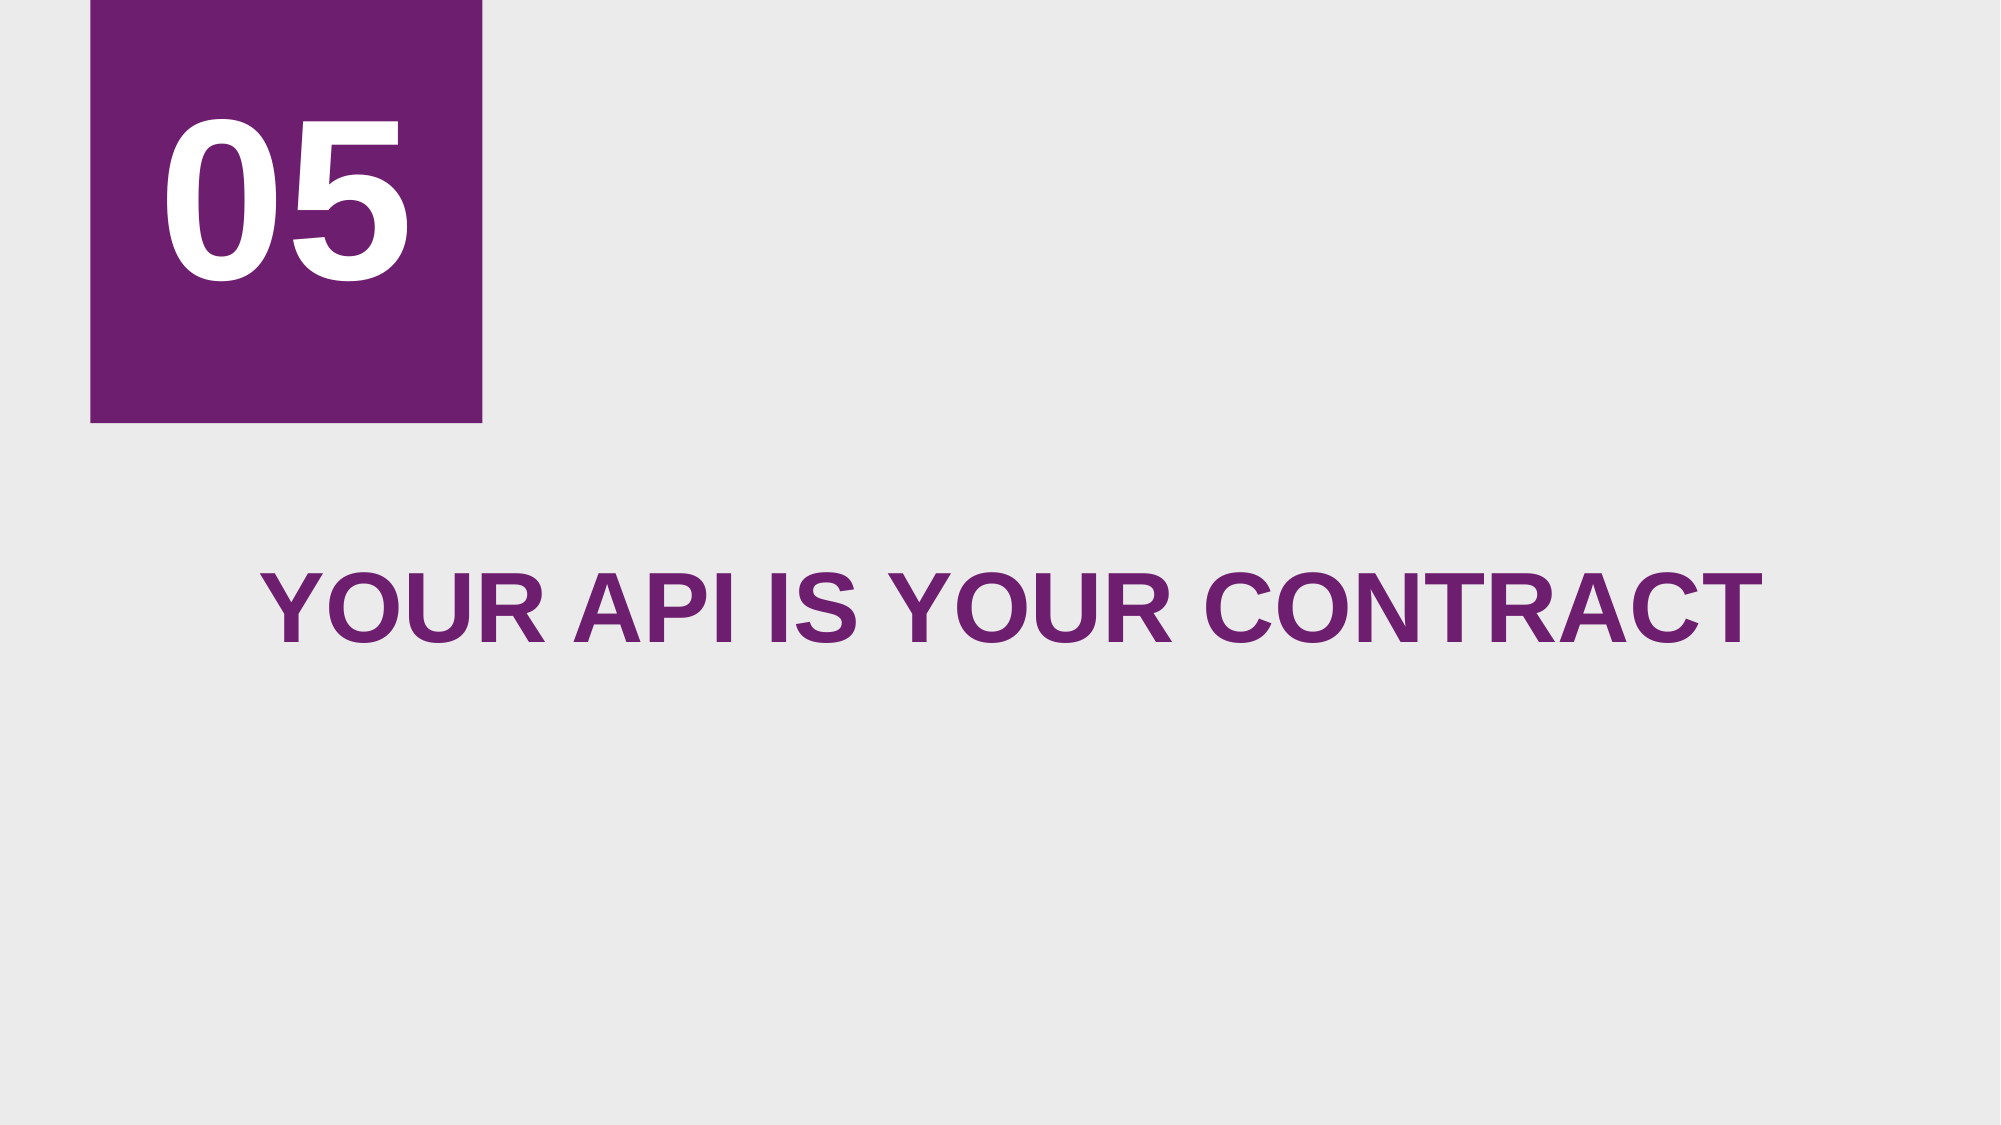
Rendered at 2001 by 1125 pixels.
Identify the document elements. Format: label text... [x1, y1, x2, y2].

list 05 [90, 0, 483, 424]
title YOUR API IS YOUR CONTRACT [90, 491, 1934, 728]
